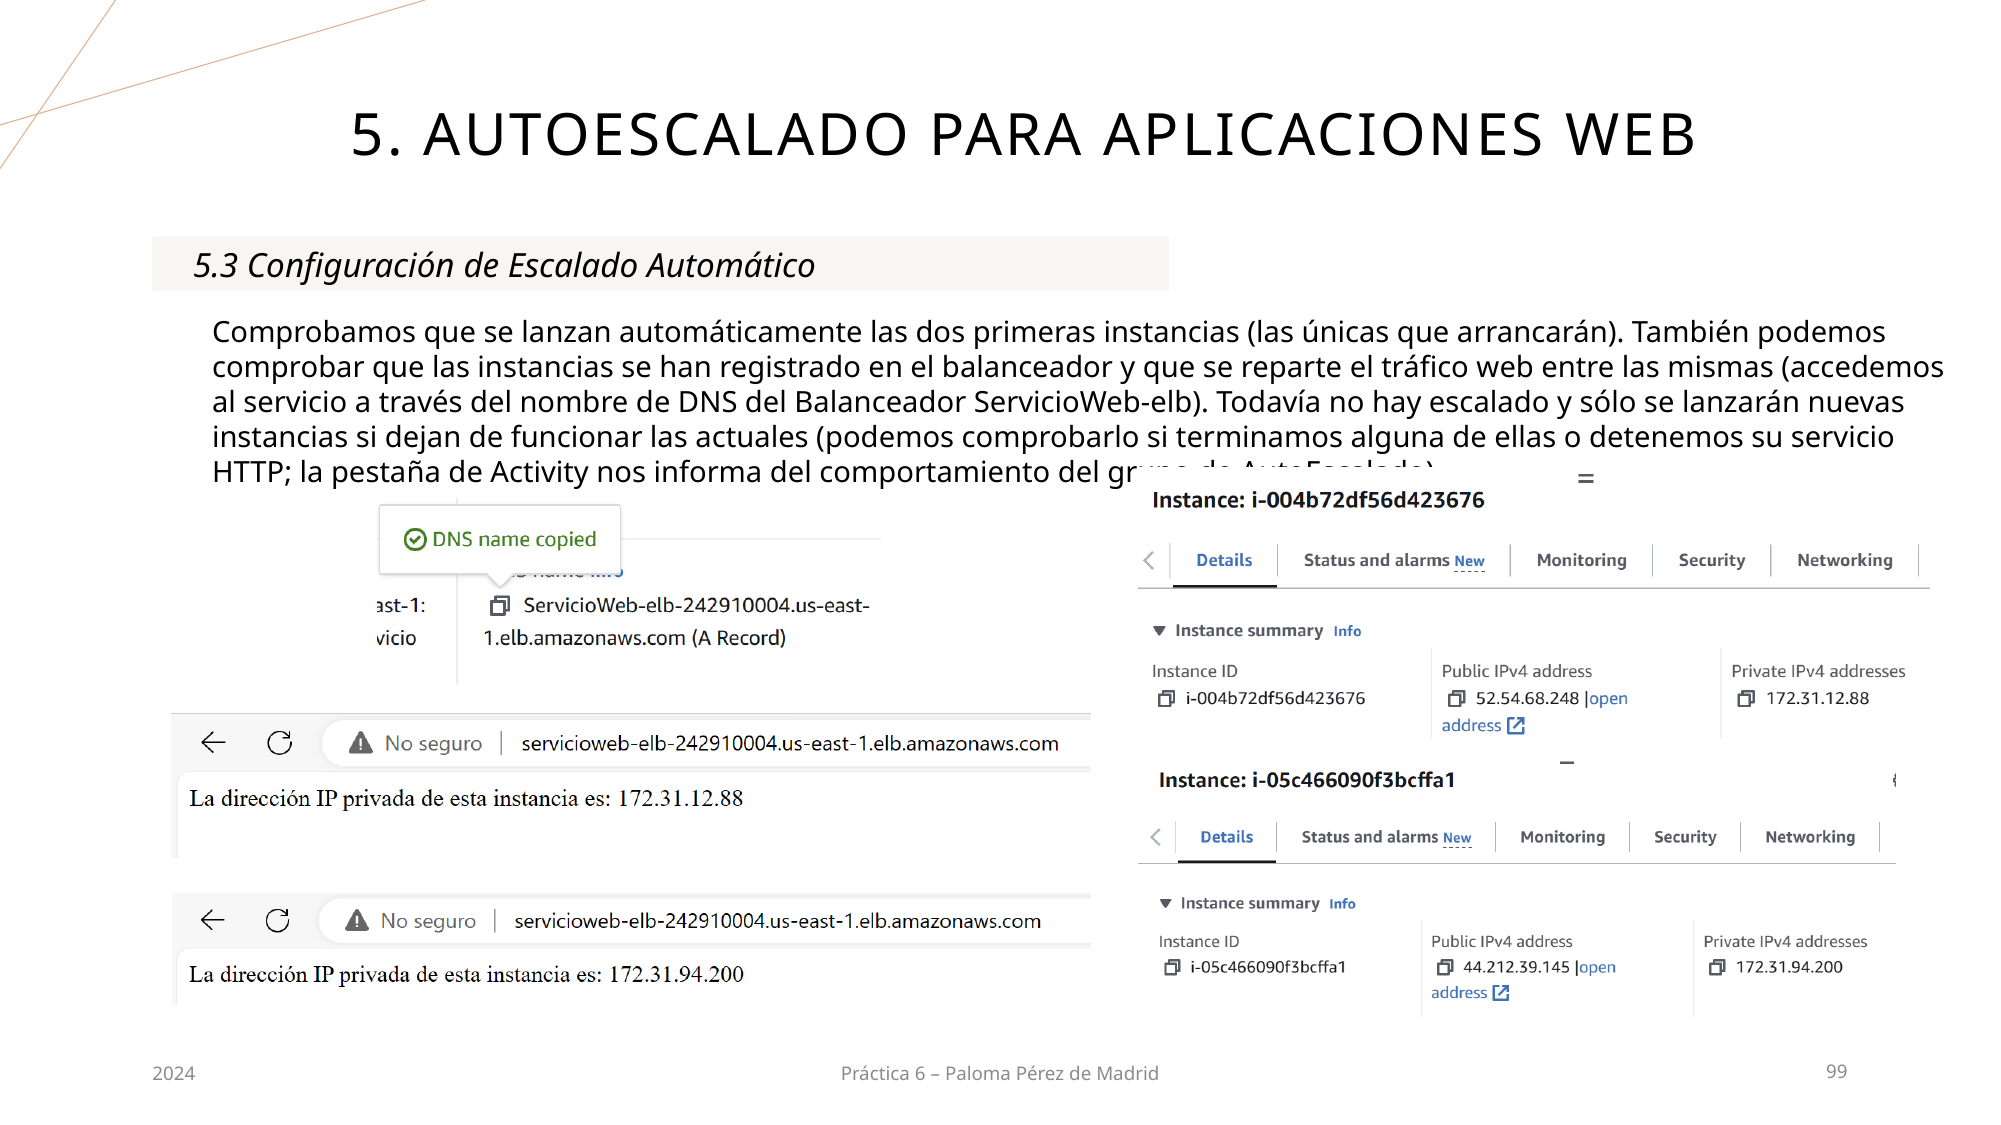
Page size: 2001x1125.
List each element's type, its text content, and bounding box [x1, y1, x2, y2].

text_box Comprobamos que se lanzan automáticamente las dos primeras instancias (las únicas que arrancarán). También podemos comprobar que las instancias se han registrado en el balanceador y que se reparte el tráfico web entre las mismas (accedemos al servicio a través del nombre de DNS del Balanceador ServicioWeb-elb). Todavía no hay escalado y sólo se lanzarán nuevas instancias si dejan de funcionar las actuales (podemos comprobarlo si terminamos alguna de ellas o detenemos su servicio HTTP; la pestaña de Activity nos informa del comportamiento del grupo de AutoEscalado). [197, 306, 1977, 496]
picture [1138, 467, 1930, 739]
footer Práctica 6 – Paloma Pérez de Madrid [662, 1042, 1338, 1103]
picture [377, 498, 881, 684]
picture [1138, 759, 1896, 1017]
title 5. Autoescalado para Aplicaciones Web [112, 62, 1940, 280]
slide_number 99 [1412, 1042, 1863, 1103]
slide_number 2024 [137, 1042, 588, 1103]
picture [171, 713, 1091, 858]
picture [171, 893, 1091, 1005]
text_box 5.3 Configuración de Escalado Automático [152, 280, 1169, 292]
